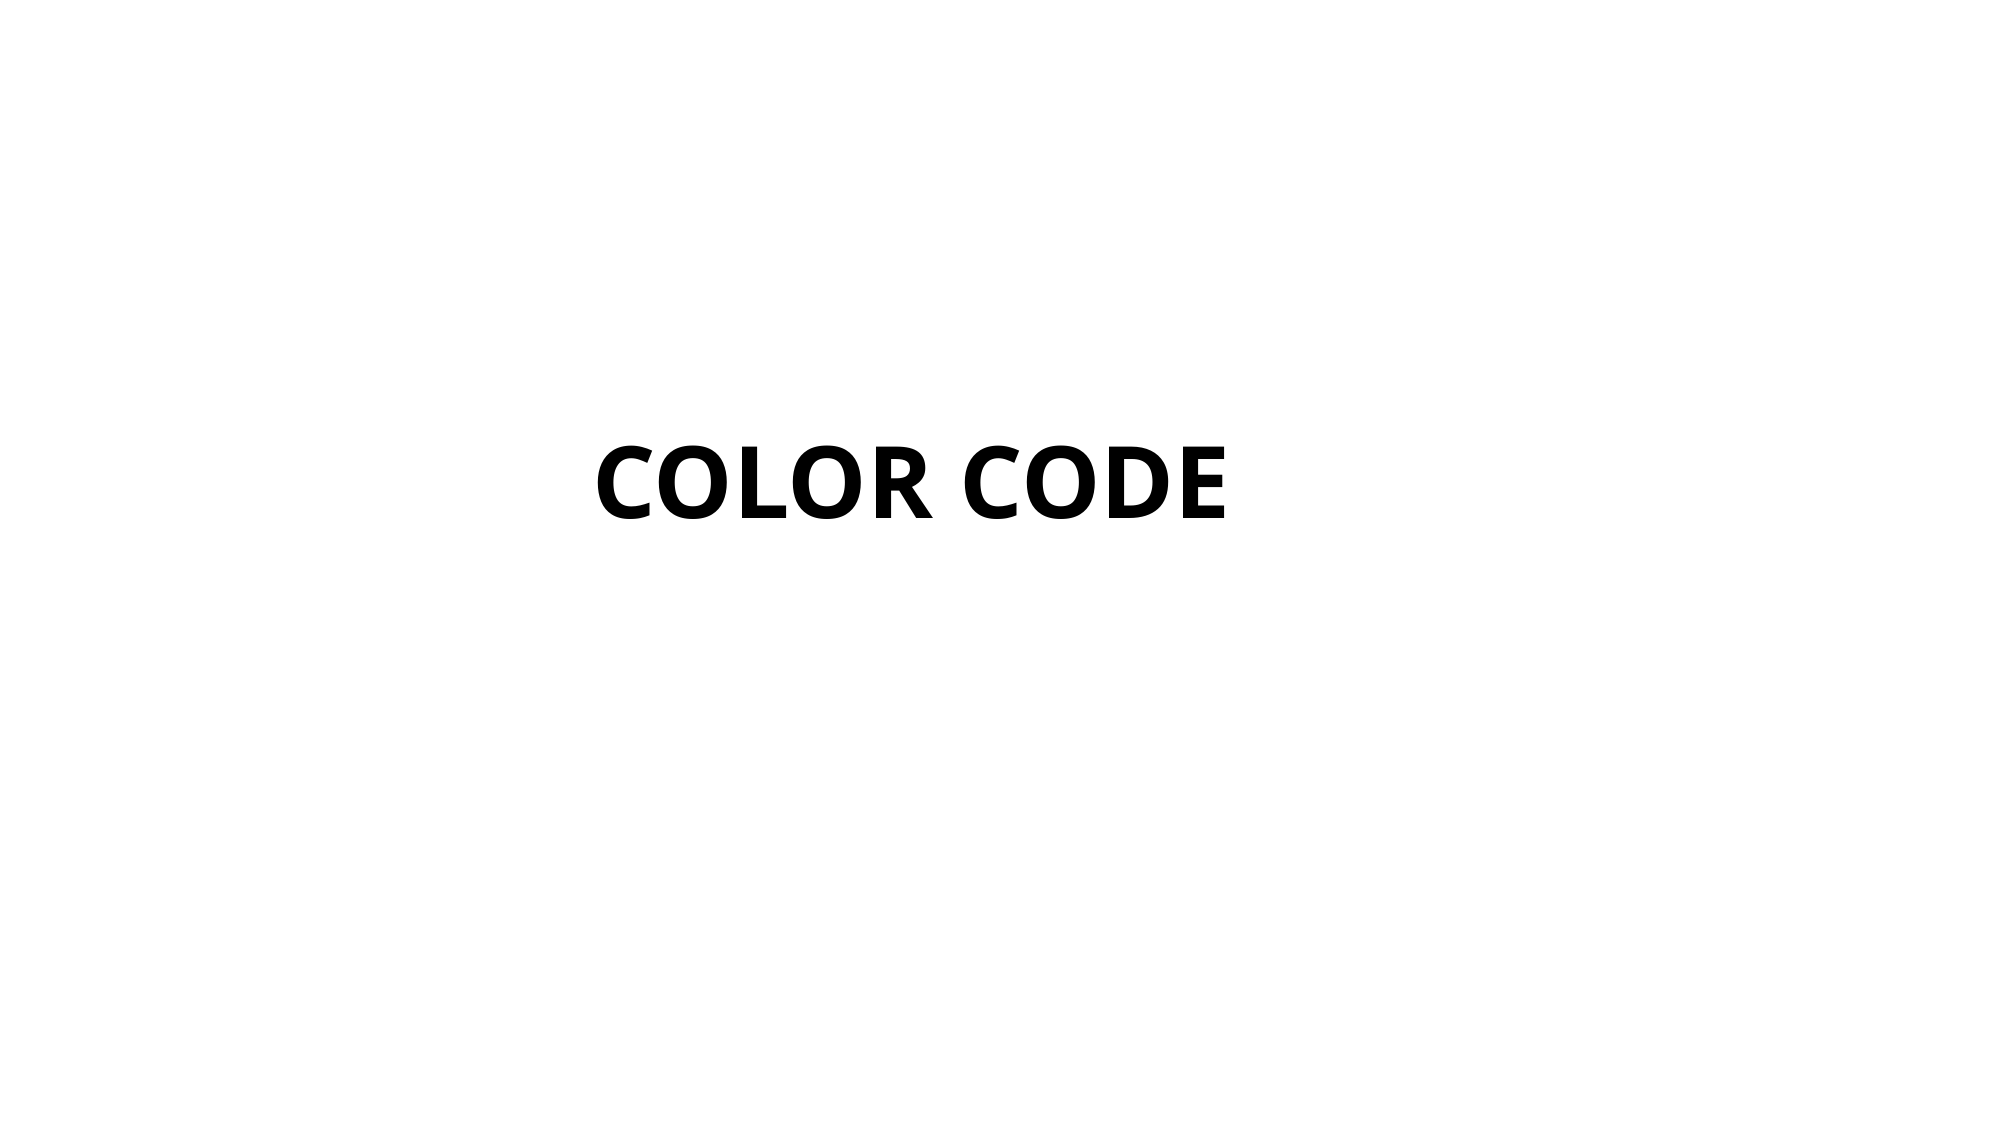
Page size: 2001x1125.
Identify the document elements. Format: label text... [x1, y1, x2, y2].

title COLOR CODE [577, 377, 2000, 595]
